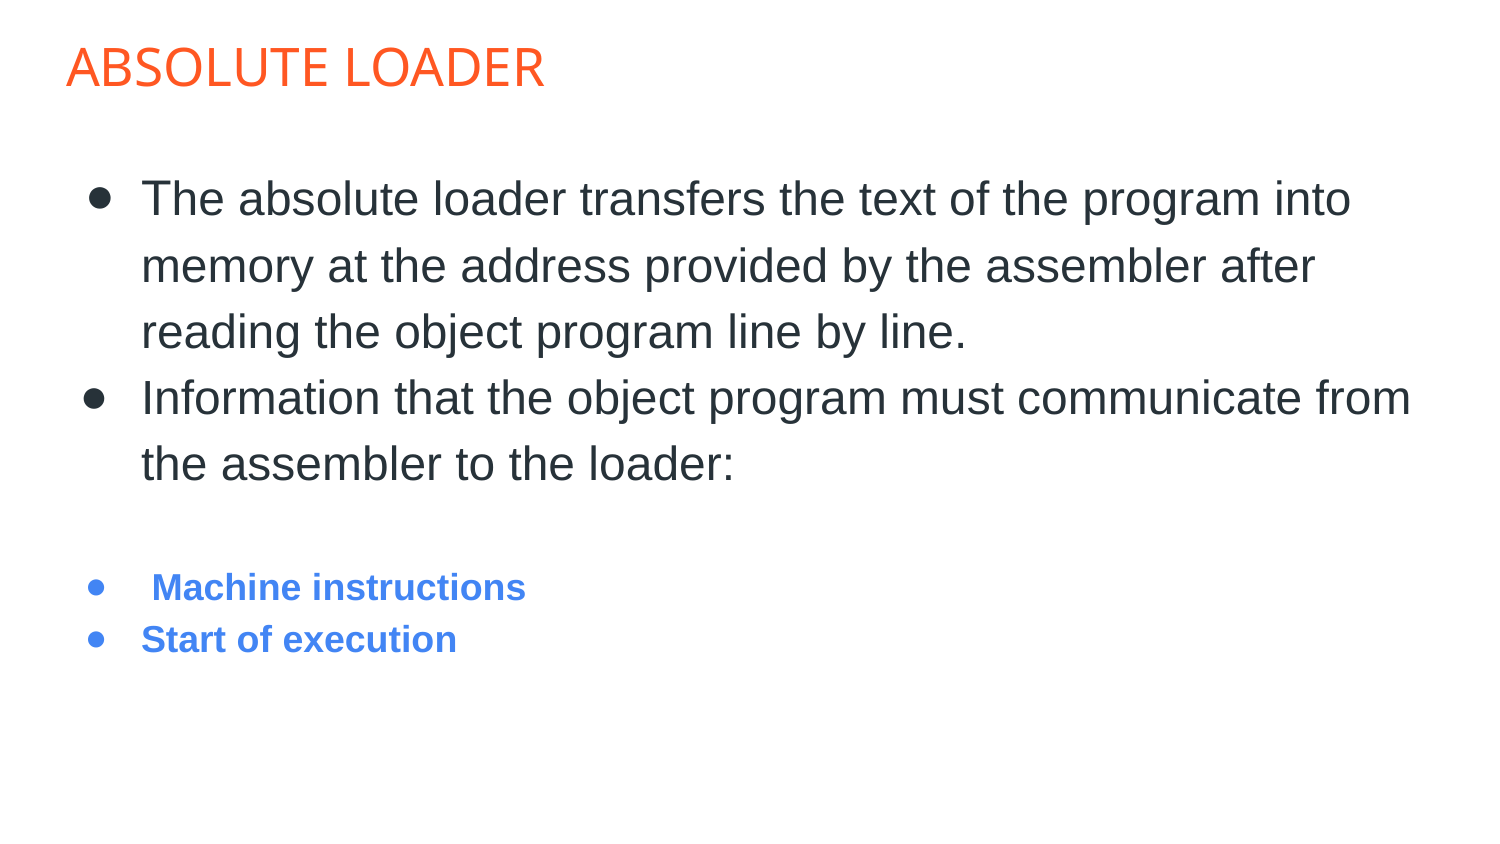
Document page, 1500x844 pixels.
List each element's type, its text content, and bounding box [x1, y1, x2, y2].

list The absolute loader transfers the text of the program into memory at the address provided by the assembler after reading the object program line by line. Information that the object program must communicate from the assembler to the loader: Machine instructions Start of execution [51, 141, 1485, 783]
title ABSOLUTE LOADER [51, 18, 1449, 113]
